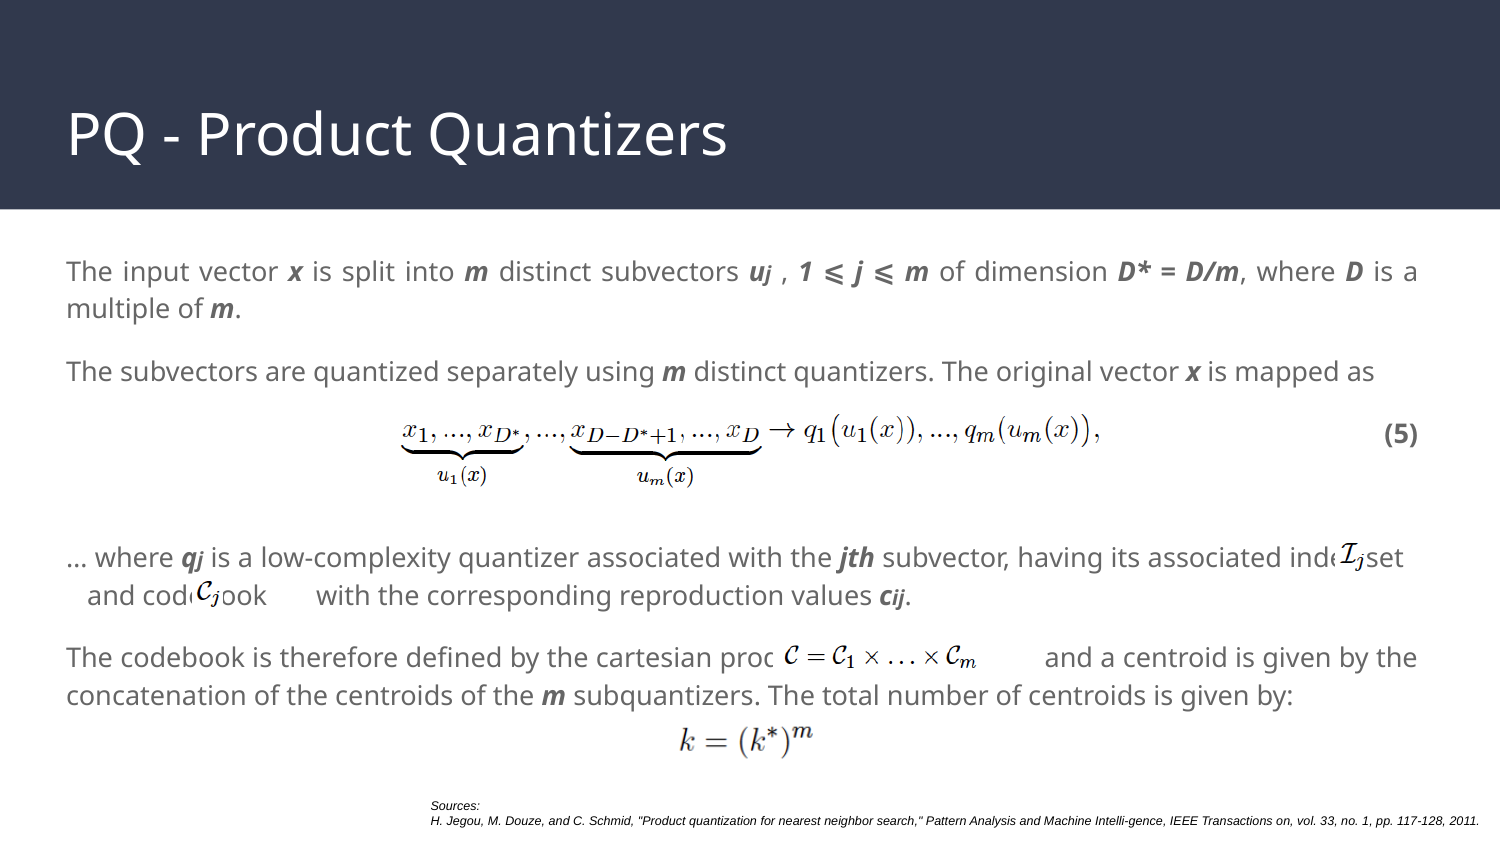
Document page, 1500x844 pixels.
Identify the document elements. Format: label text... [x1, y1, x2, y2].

picture [192, 576, 223, 610]
picture [1334, 538, 1366, 572]
picture [395, 409, 1104, 489]
picture [772, 639, 978, 672]
picture [669, 718, 816, 765]
title PQ - Product Quantizers [51, 82, 1449, 185]
text_box Sources: H. Jegou, M. Douze, and C. Schmid, "Product quantization for nearest neighbor search," Pattern Analysis and Machine Intelli-gence, IEEE Transactions on, vol. 33, no. 1, pp. 117-128, 2011. [415, 783, 1500, 844]
list The input vector x is split into m distinct subvectors uj , 1 ⩽ j ⩽ m of dimension D* = D/m, where D is a multiple of m. The subvectors are quantized separately using m distinct quantizers. The original vector x is mapped as (5) … where qj is a low-complexity quantizer associated with the jth subvector, having its associated index set and codebook with the corresponding reproduction values cij. The codebook is therefore defined by the cartesian product and a centroid is given by the concatenation of the centroids of the m subquantizers. The total number of centroids is given by: [51, 234, 1434, 740]
